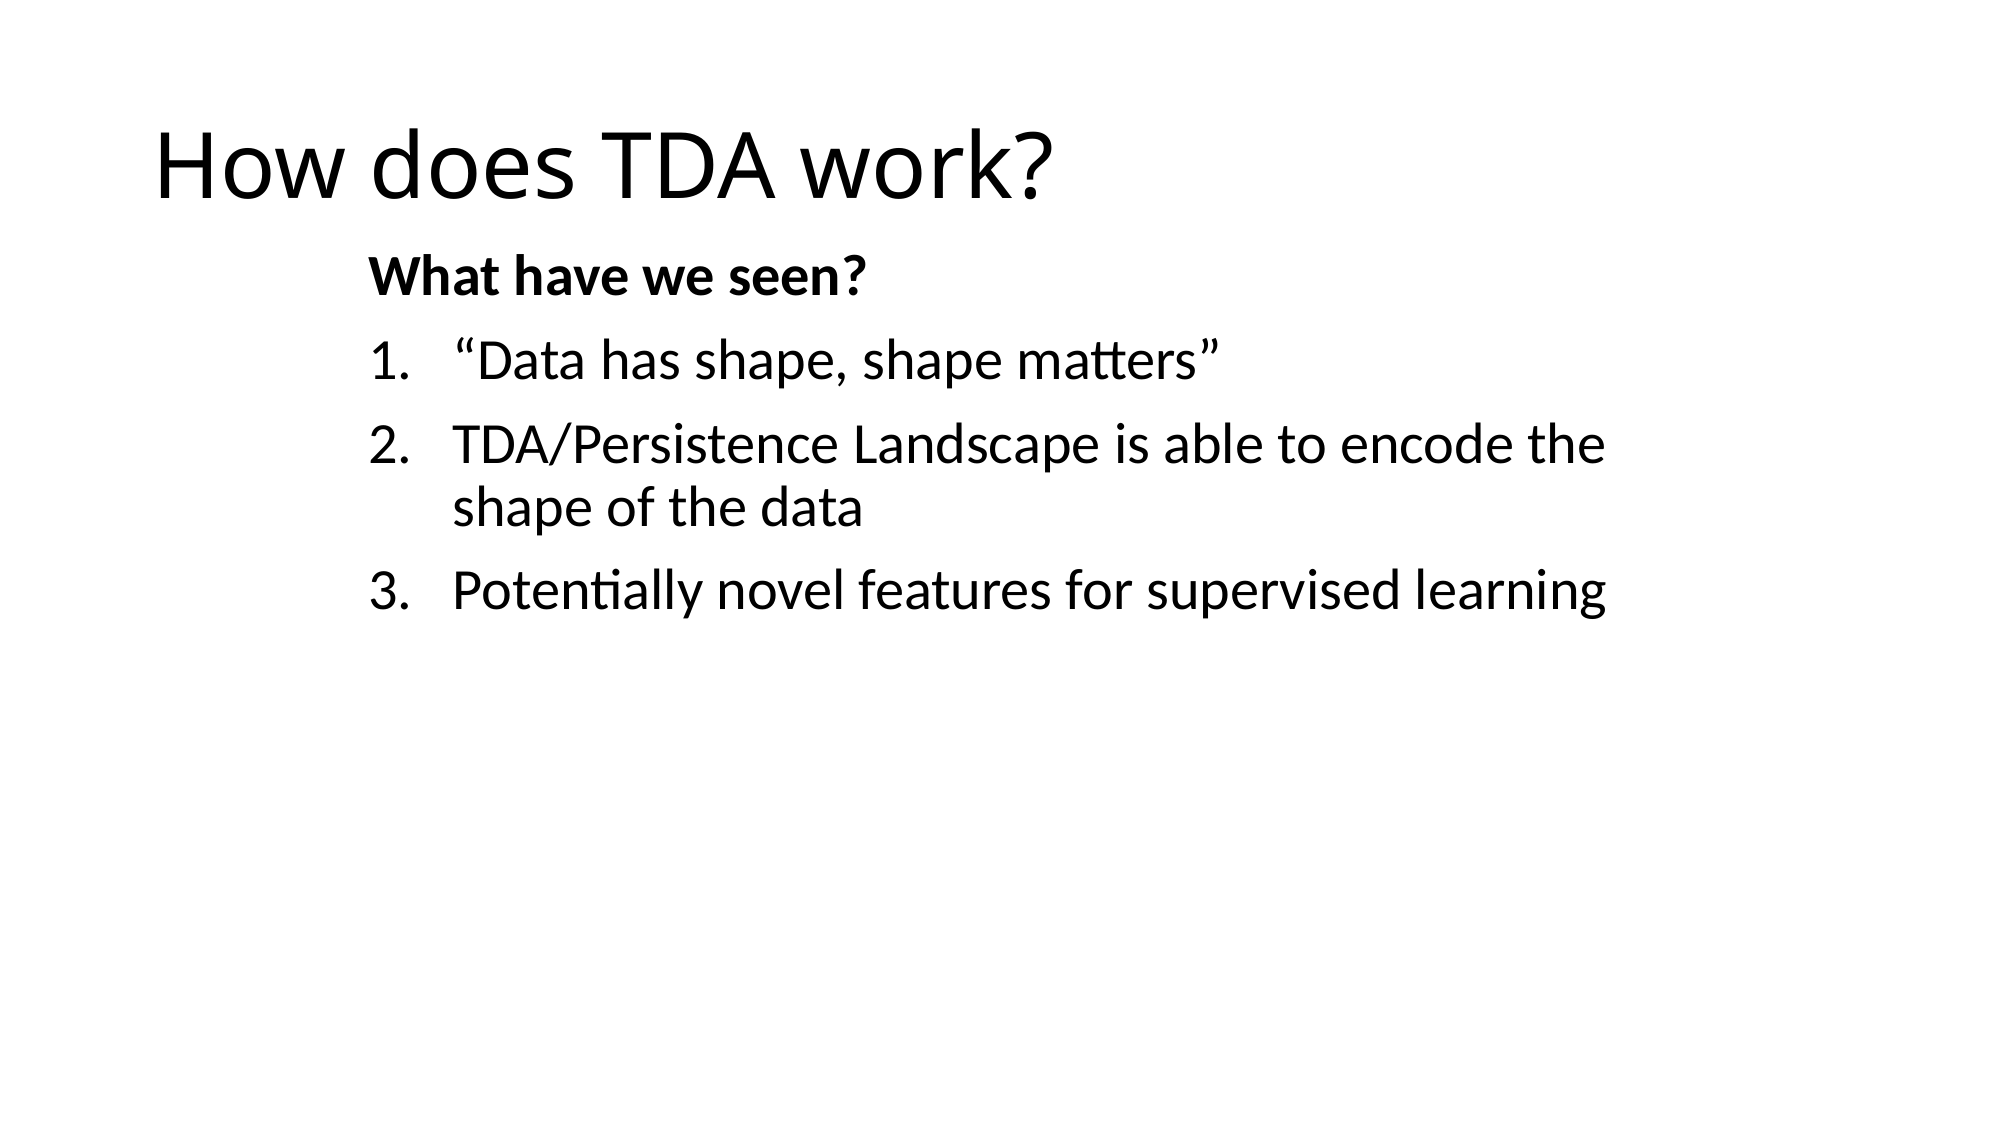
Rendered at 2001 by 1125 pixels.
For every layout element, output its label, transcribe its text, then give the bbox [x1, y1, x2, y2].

list What have we seen? “Data has shape, shape matters” TDA/Persistence Landscape is able to encode the shape of the data Potentially novel features for supervised learning [353, 278, 1647, 1066]
title How does TDA work? [137, 59, 1863, 278]
